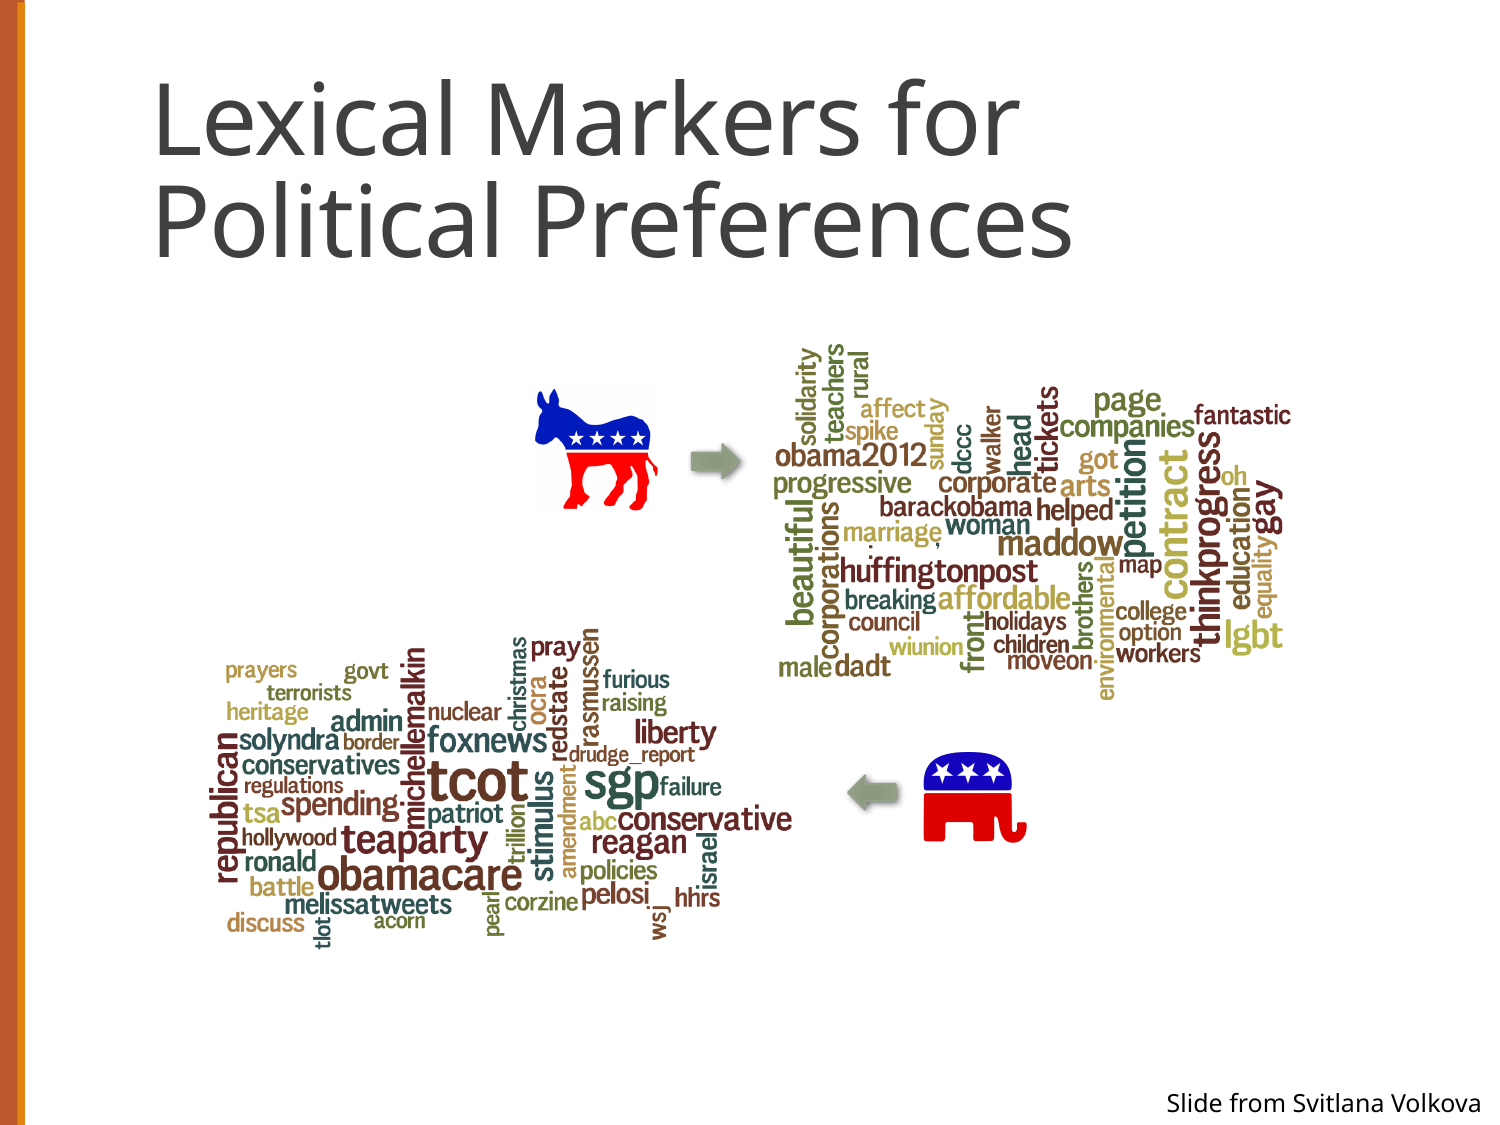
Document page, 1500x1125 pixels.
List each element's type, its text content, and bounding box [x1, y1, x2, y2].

picture [199, 341, 1313, 960]
picture [532, 387, 661, 513]
text_box Slide from Svitlana Volkova [1151, 1080, 1498, 1125]
picture [918, 749, 1029, 846]
text_box [690, 443, 741, 480]
text_box [847, 774, 897, 811]
title Lexical Markers for Political Preferences [135, 47, 1373, 285]
